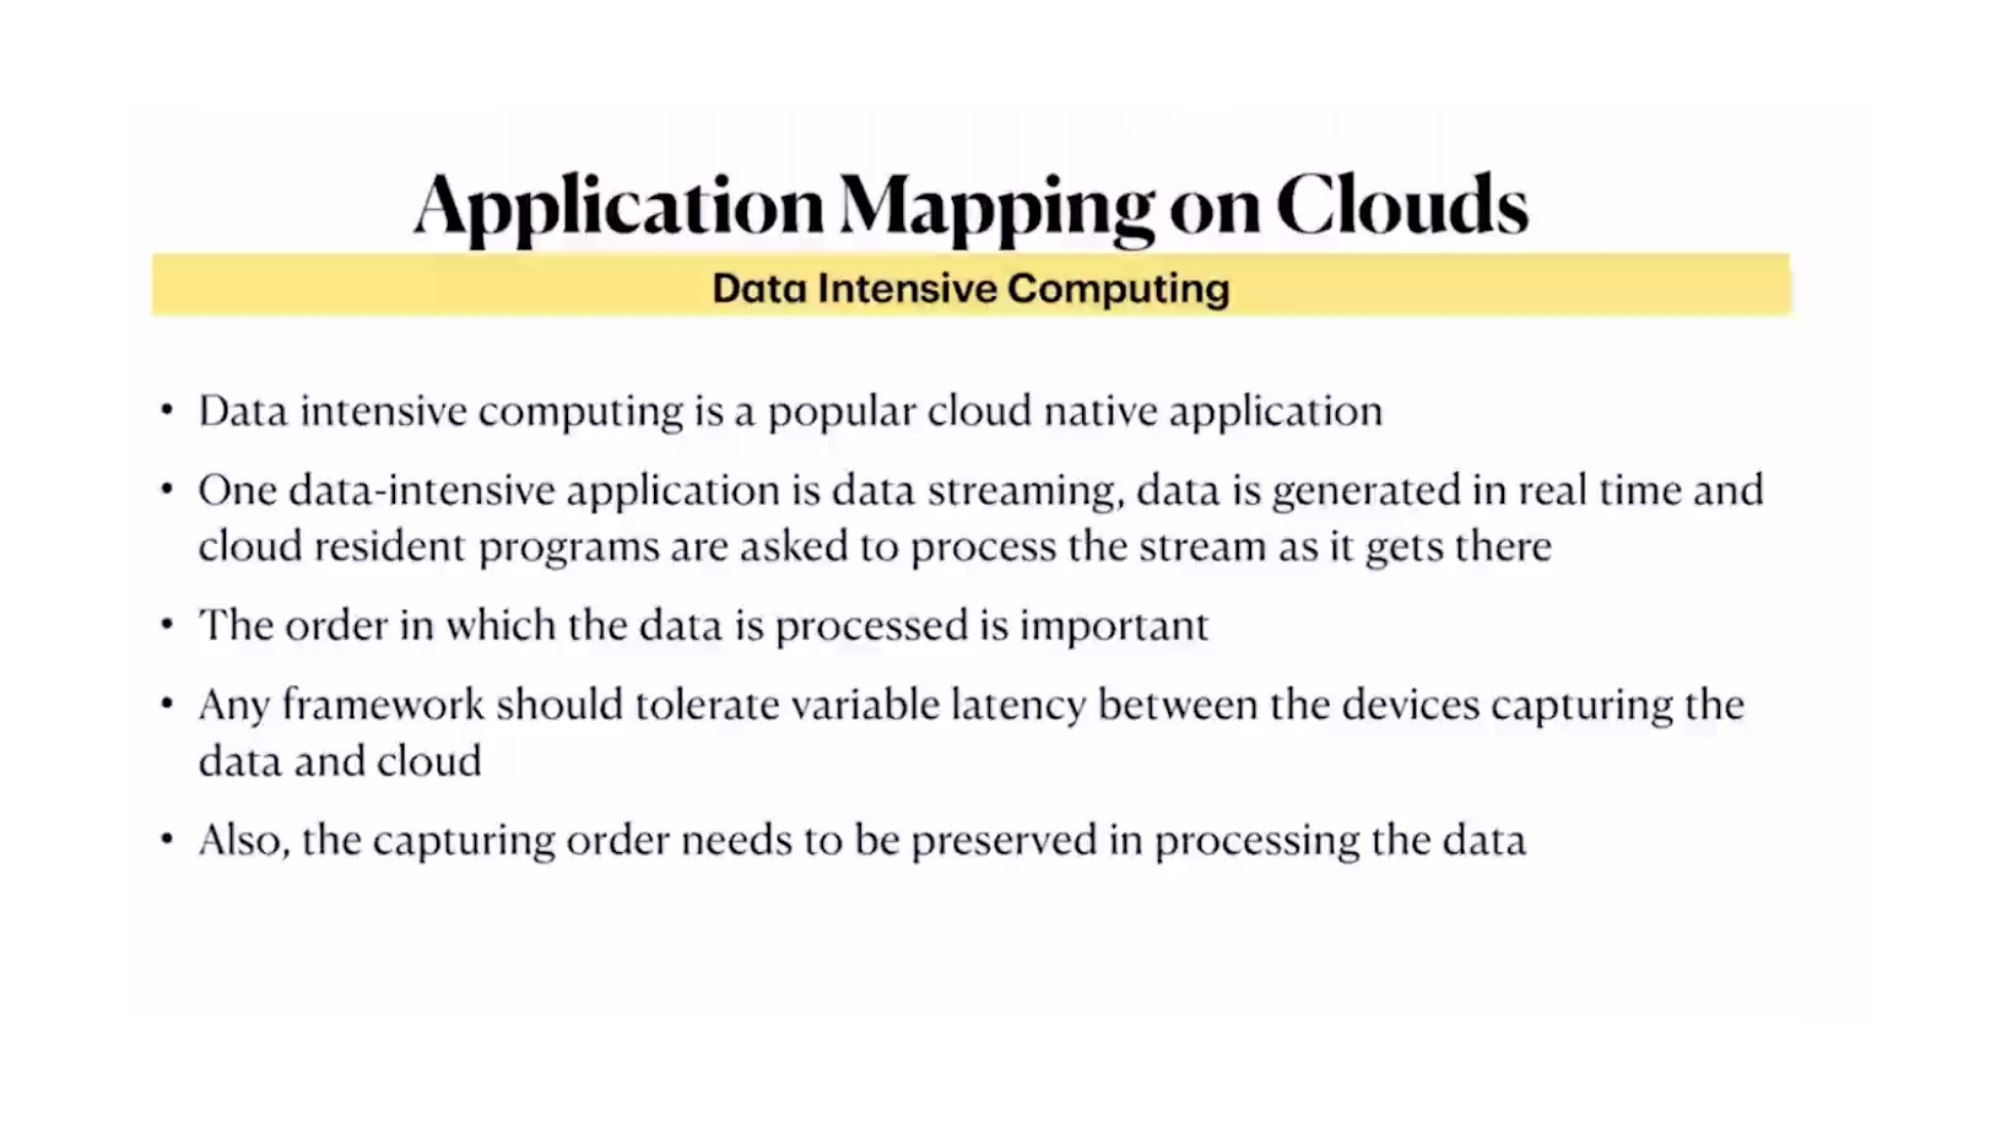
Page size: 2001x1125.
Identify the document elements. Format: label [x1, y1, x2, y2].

picture [129, 106, 1871, 1019]
